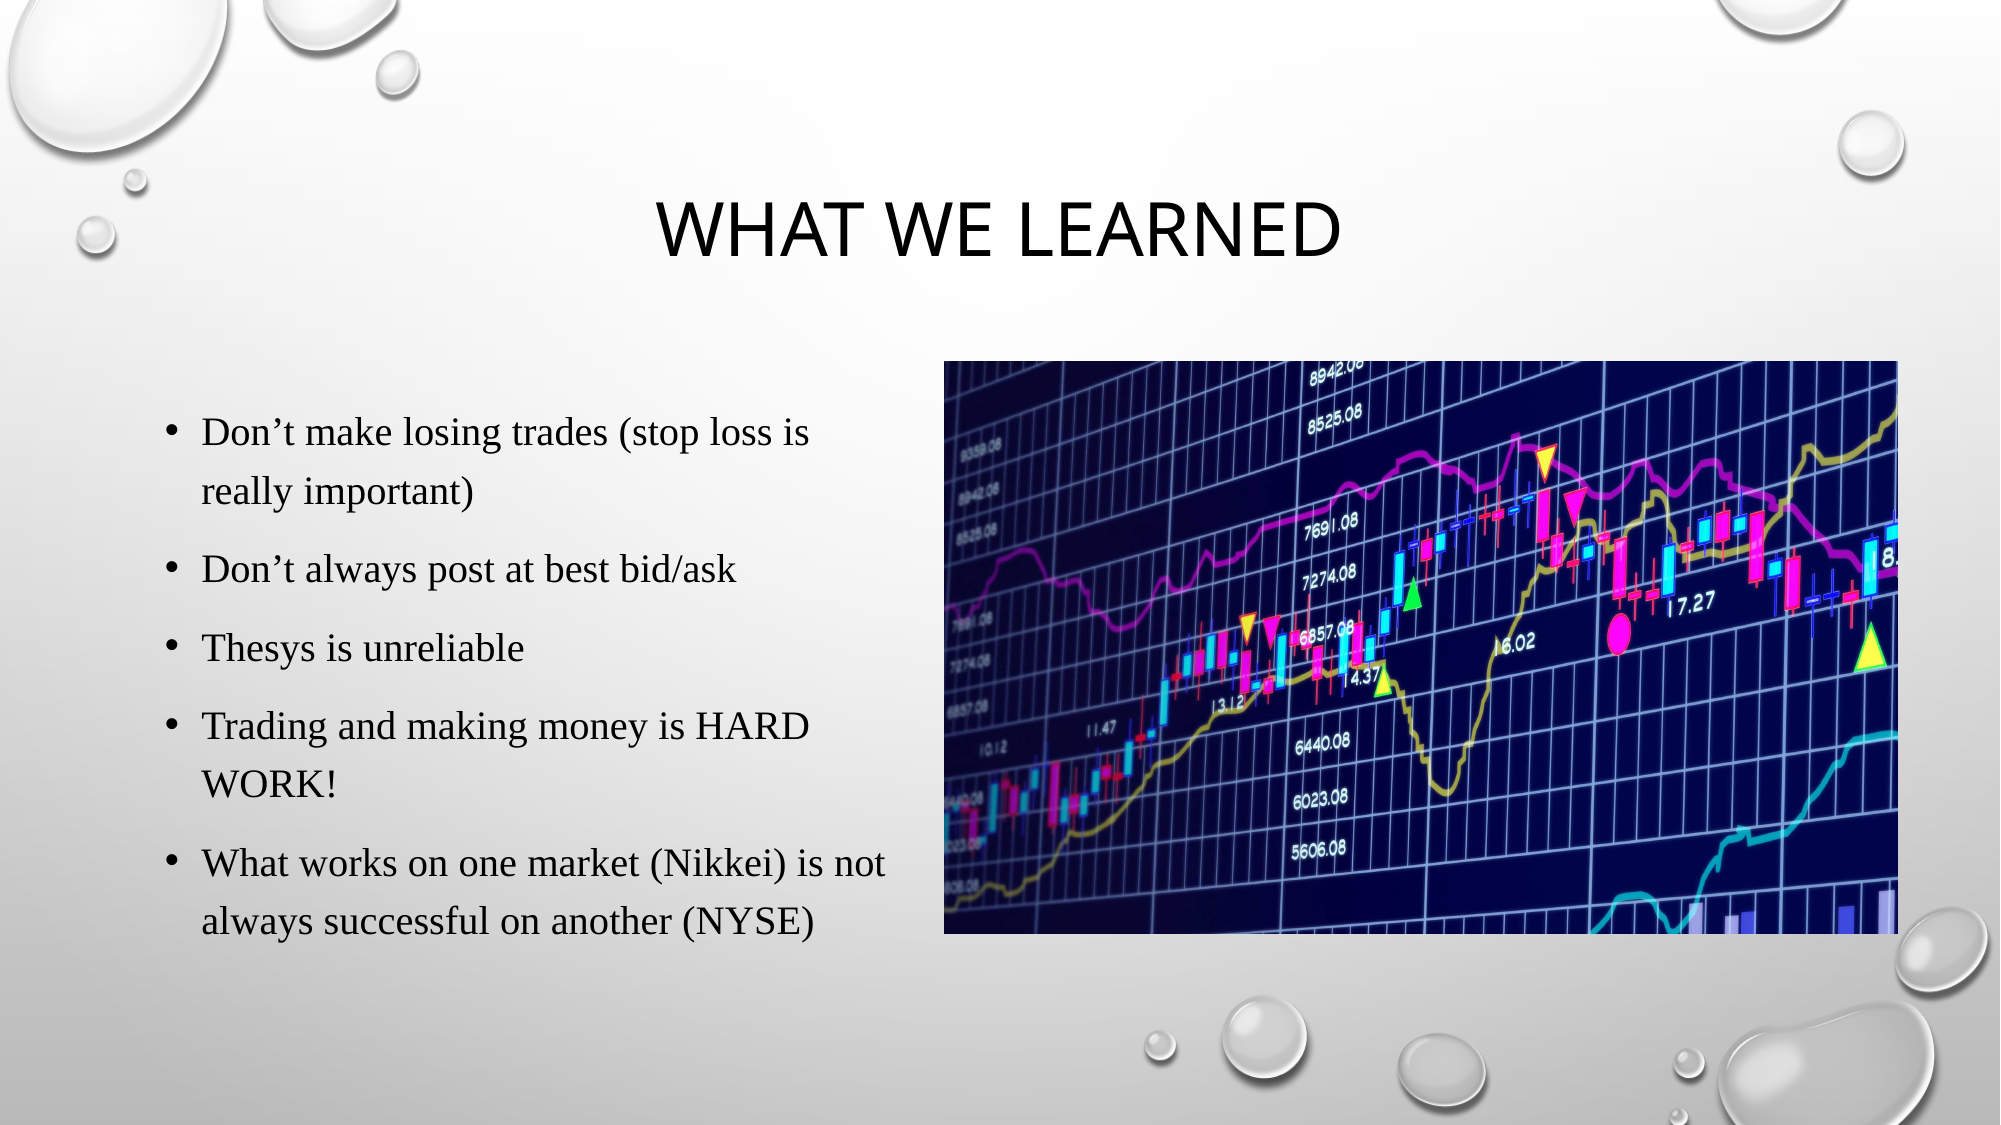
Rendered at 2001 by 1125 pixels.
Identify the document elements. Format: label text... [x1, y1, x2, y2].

list Don’t make losing trades (stop loss is really important) Don’t always post at best bid/ask Thesys is unreliable Trading and making money is HARD WORK! What works on one market (Nikkei) is not always successful on another (NYSE) [149, 388, 923, 950]
picture [0, 0, 2000, 1125]
title What we learned [149, 101, 1851, 364]
